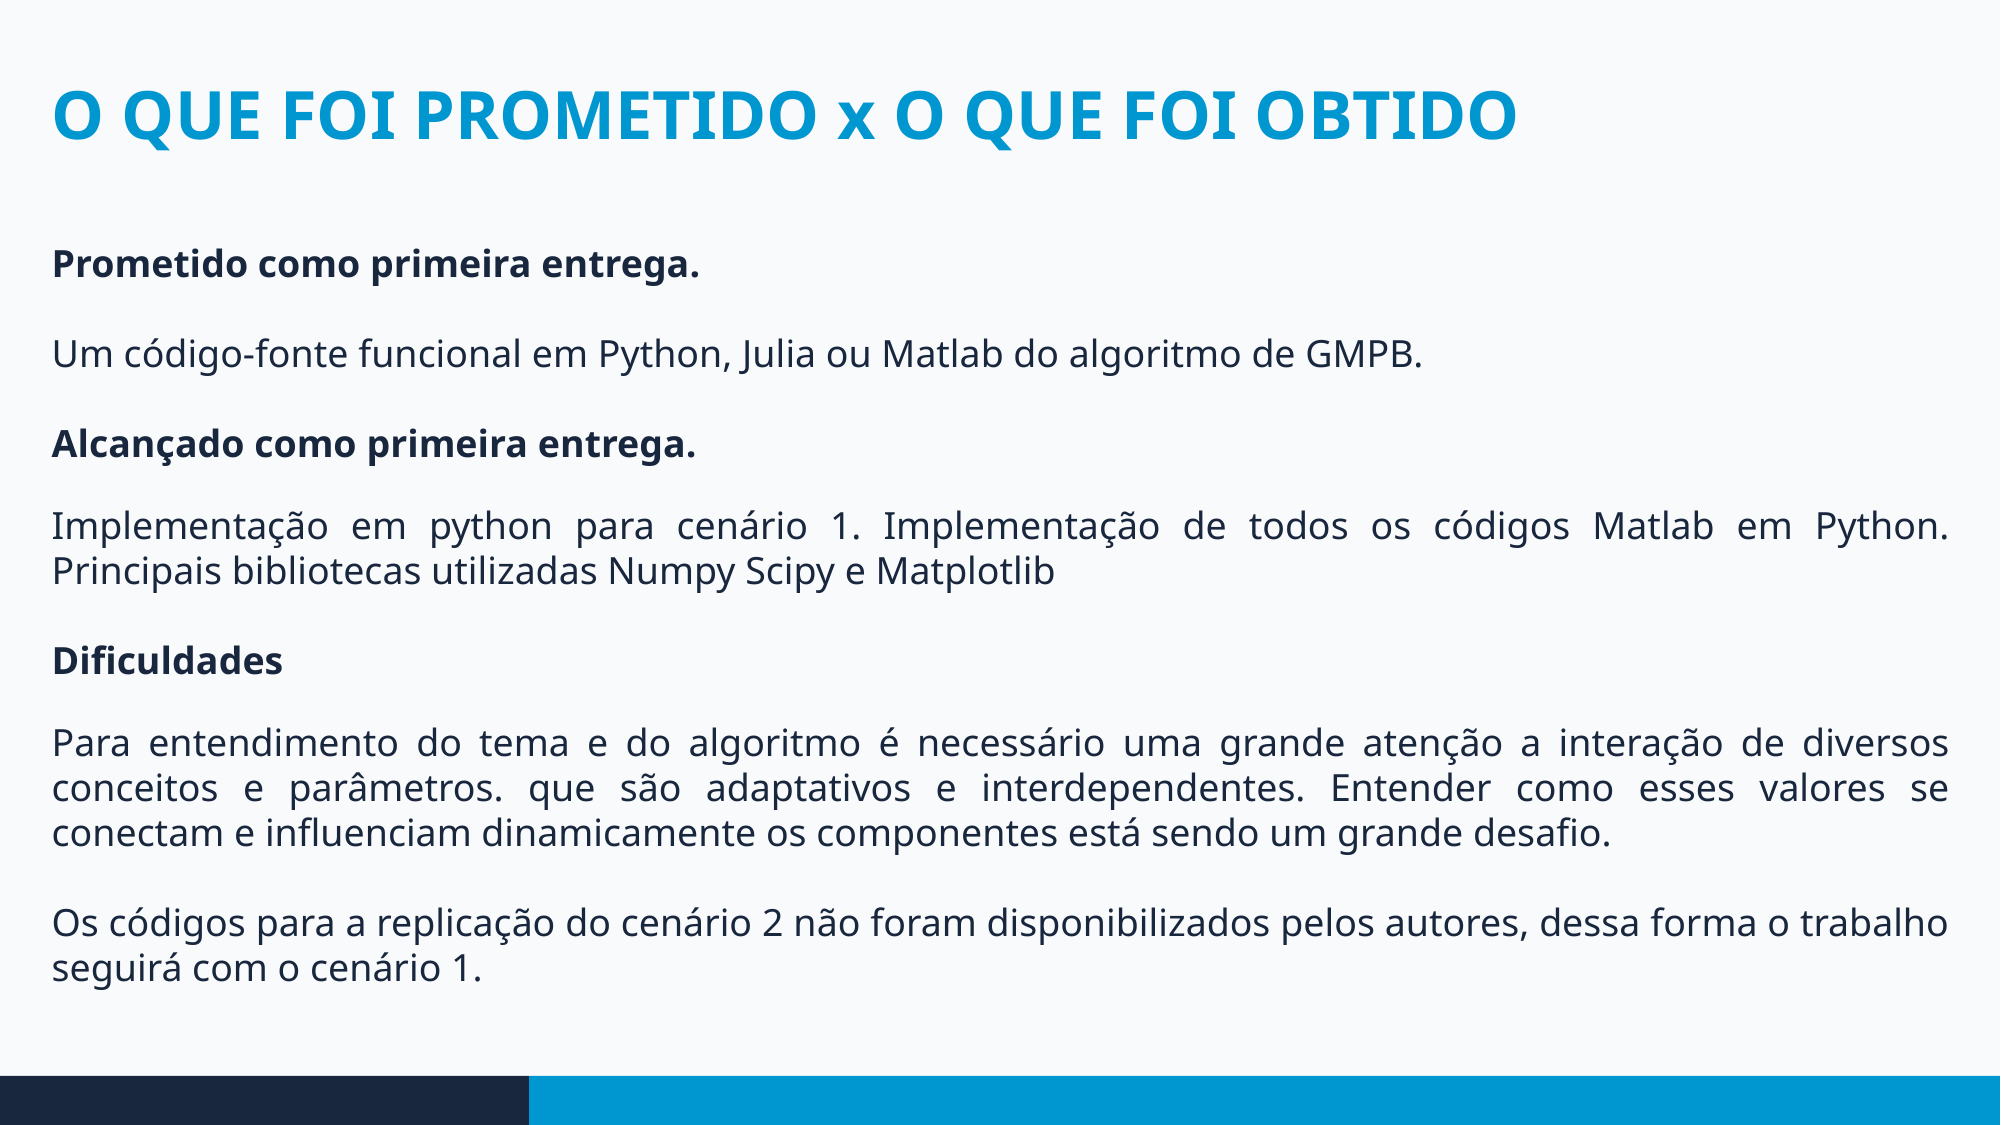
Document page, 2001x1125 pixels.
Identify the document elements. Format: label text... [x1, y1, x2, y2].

text_box [529, 1075, 2000, 1125]
text_box O QUE FOI PROMETIDO x O QUE FOI OBTIDO [36, 65, 1802, 161]
text_box Prometido como primeira entrega. Um código-fonte funcional em Python, Julia ou Matlab do algoritmo de GMPB. Alcançado como primeira entrega. Implementação em python para cenário 1. Implementação de todos os códigos Matlab em Python. Principais bibliotecas utilizadas Numpy Scipy e Matplotlib Dificuldades Para entendimento do tema e do algoritmo é necessário uma grande atenção a interação de diversos conceitos e parâmetros. que são adaptativos e interdependentes. Entender como esses valores se conectam e influenciam dinamicamente os componentes está sendo um grande desafio. Os códigos para a replicação do cenário 2 não foram disponibilizados pelos autores, dessa forma o trabalho seguirá com o cenário 1. [36, 232, 1967, 557]
text_box [0, 1075, 529, 1125]
